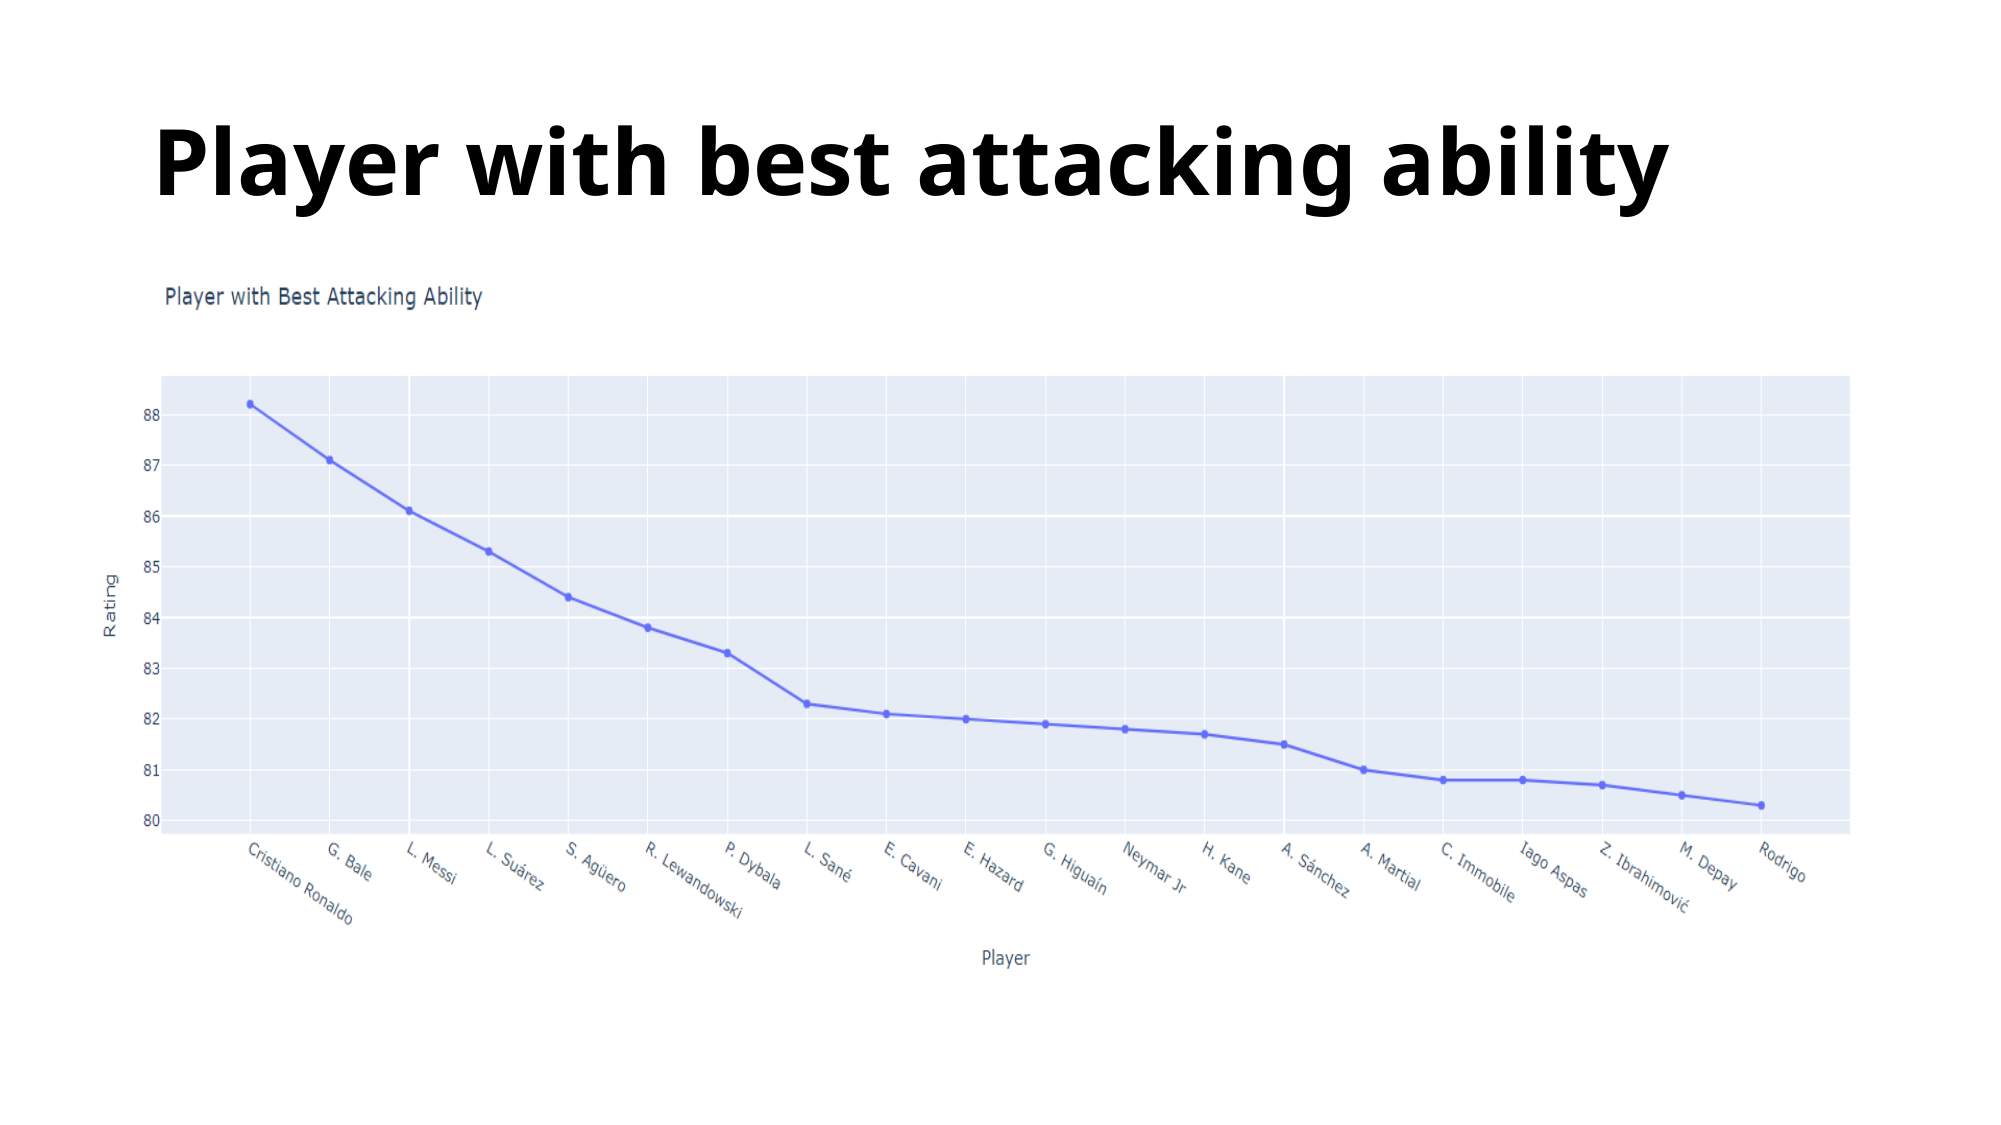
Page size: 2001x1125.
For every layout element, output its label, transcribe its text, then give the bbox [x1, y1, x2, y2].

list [86, 256, 1914, 994]
title Player with best attacking ability [137, 106, 1863, 225]
